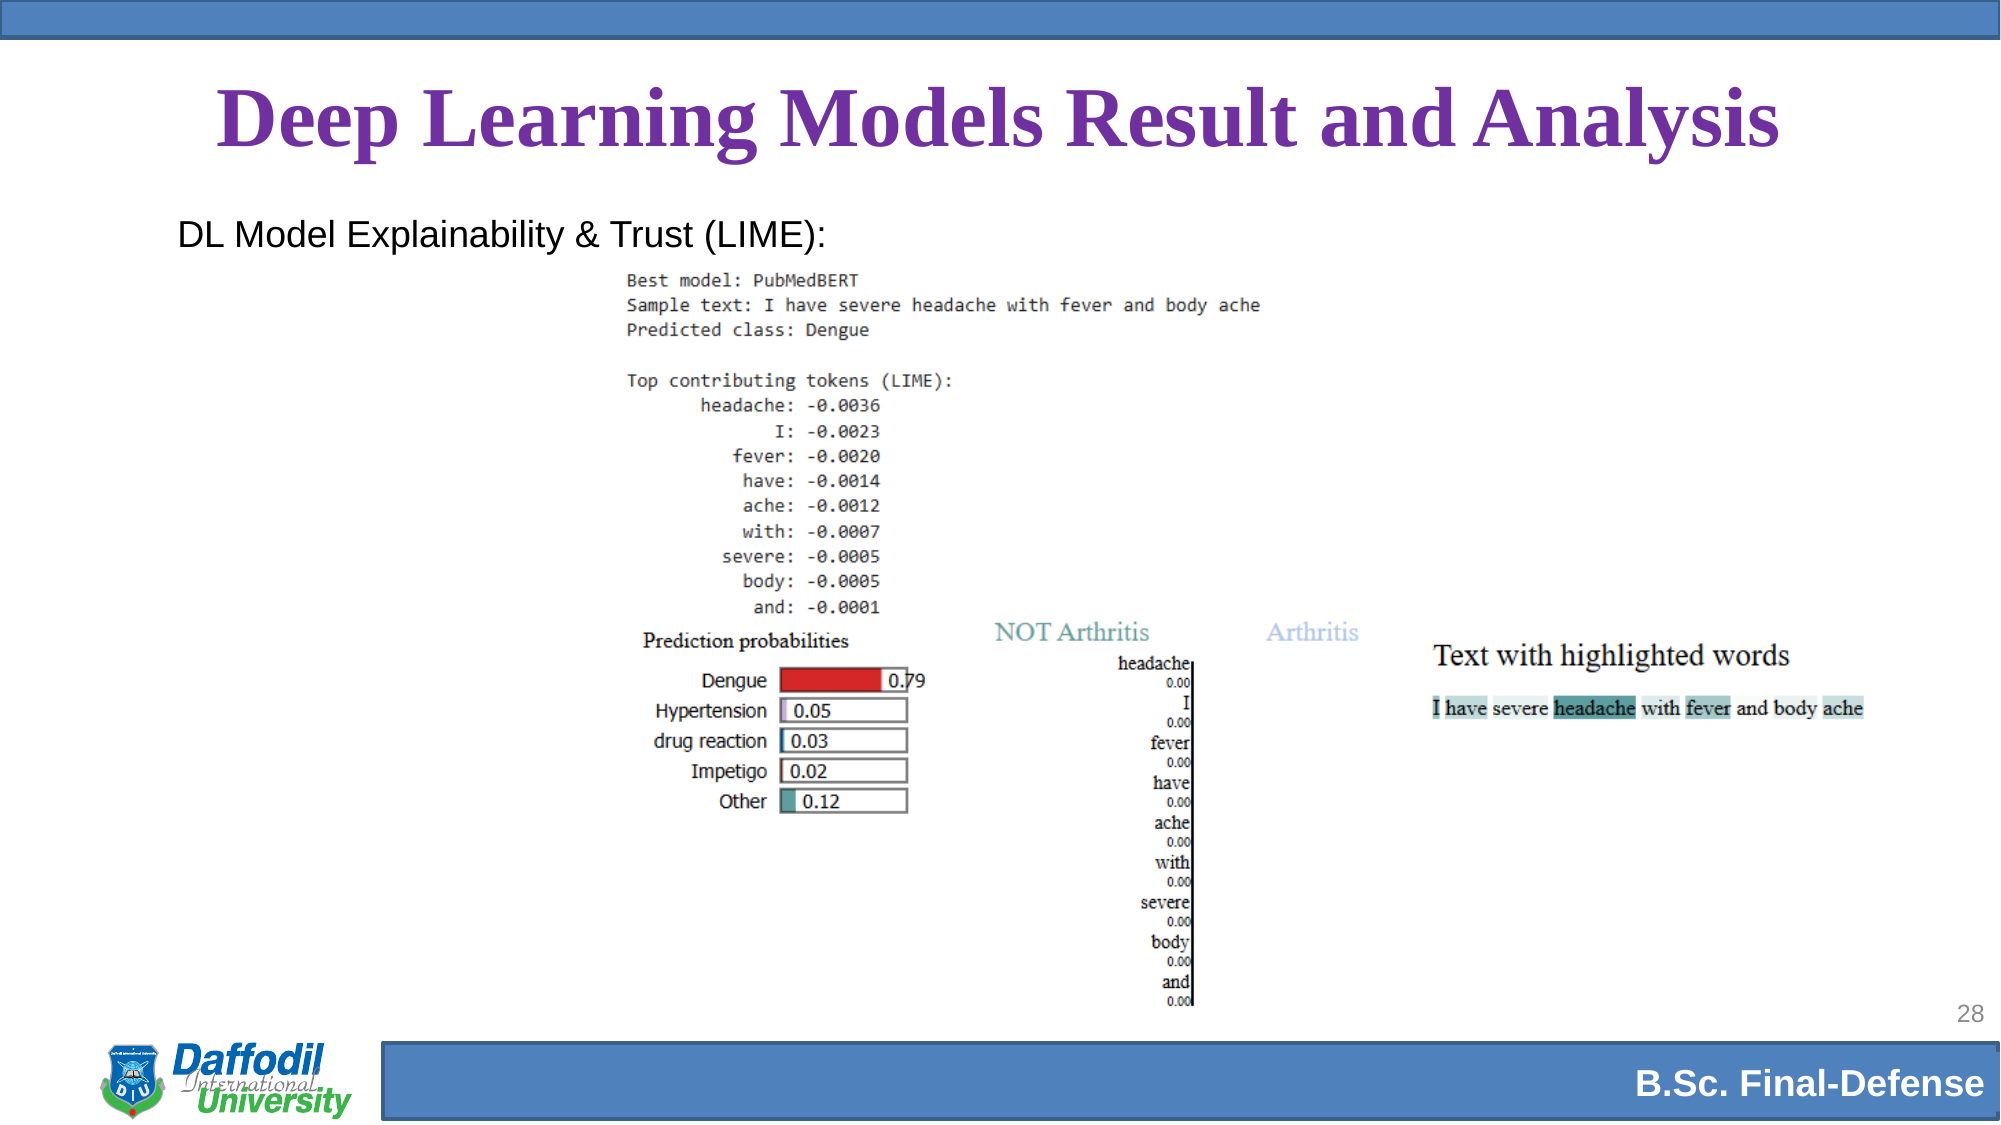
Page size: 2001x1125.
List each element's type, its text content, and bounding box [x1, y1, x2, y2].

slide_number 28 [1533, 982, 2000, 1043]
title Deep Learning Models Result and Analysis [181, 41, 1819, 184]
text_box B.Sc. Final-Defense [1462, 1051, 2000, 1112]
text_box DL Model Explainability & Trust (LIME): [162, 202, 1168, 263]
picture [125, 1078, 132, 1084]
picture [612, 262, 1891, 1025]
